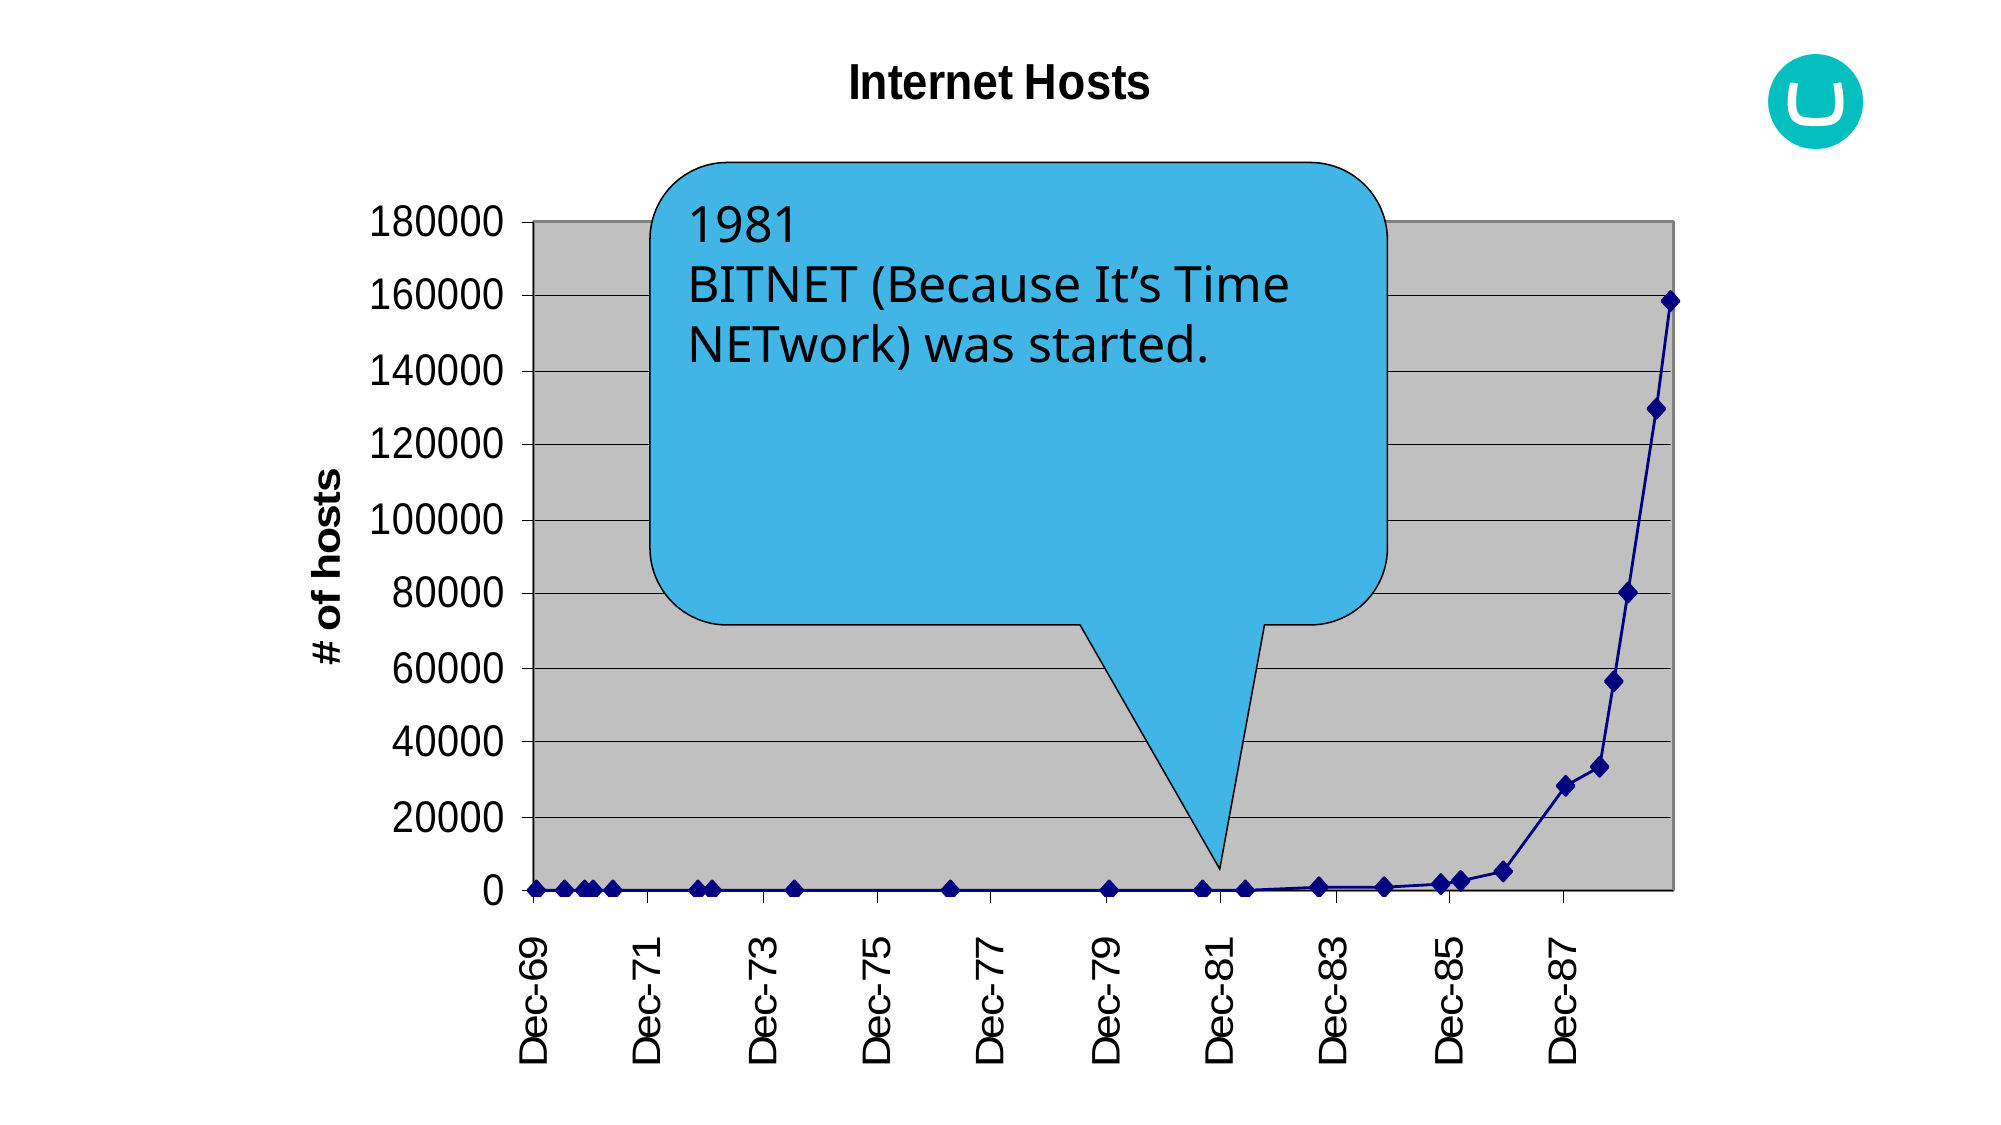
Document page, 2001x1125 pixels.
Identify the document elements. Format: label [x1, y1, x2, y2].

picture [1768, 54, 1863, 149]
text_box [249, 0, 1750, 1125]
